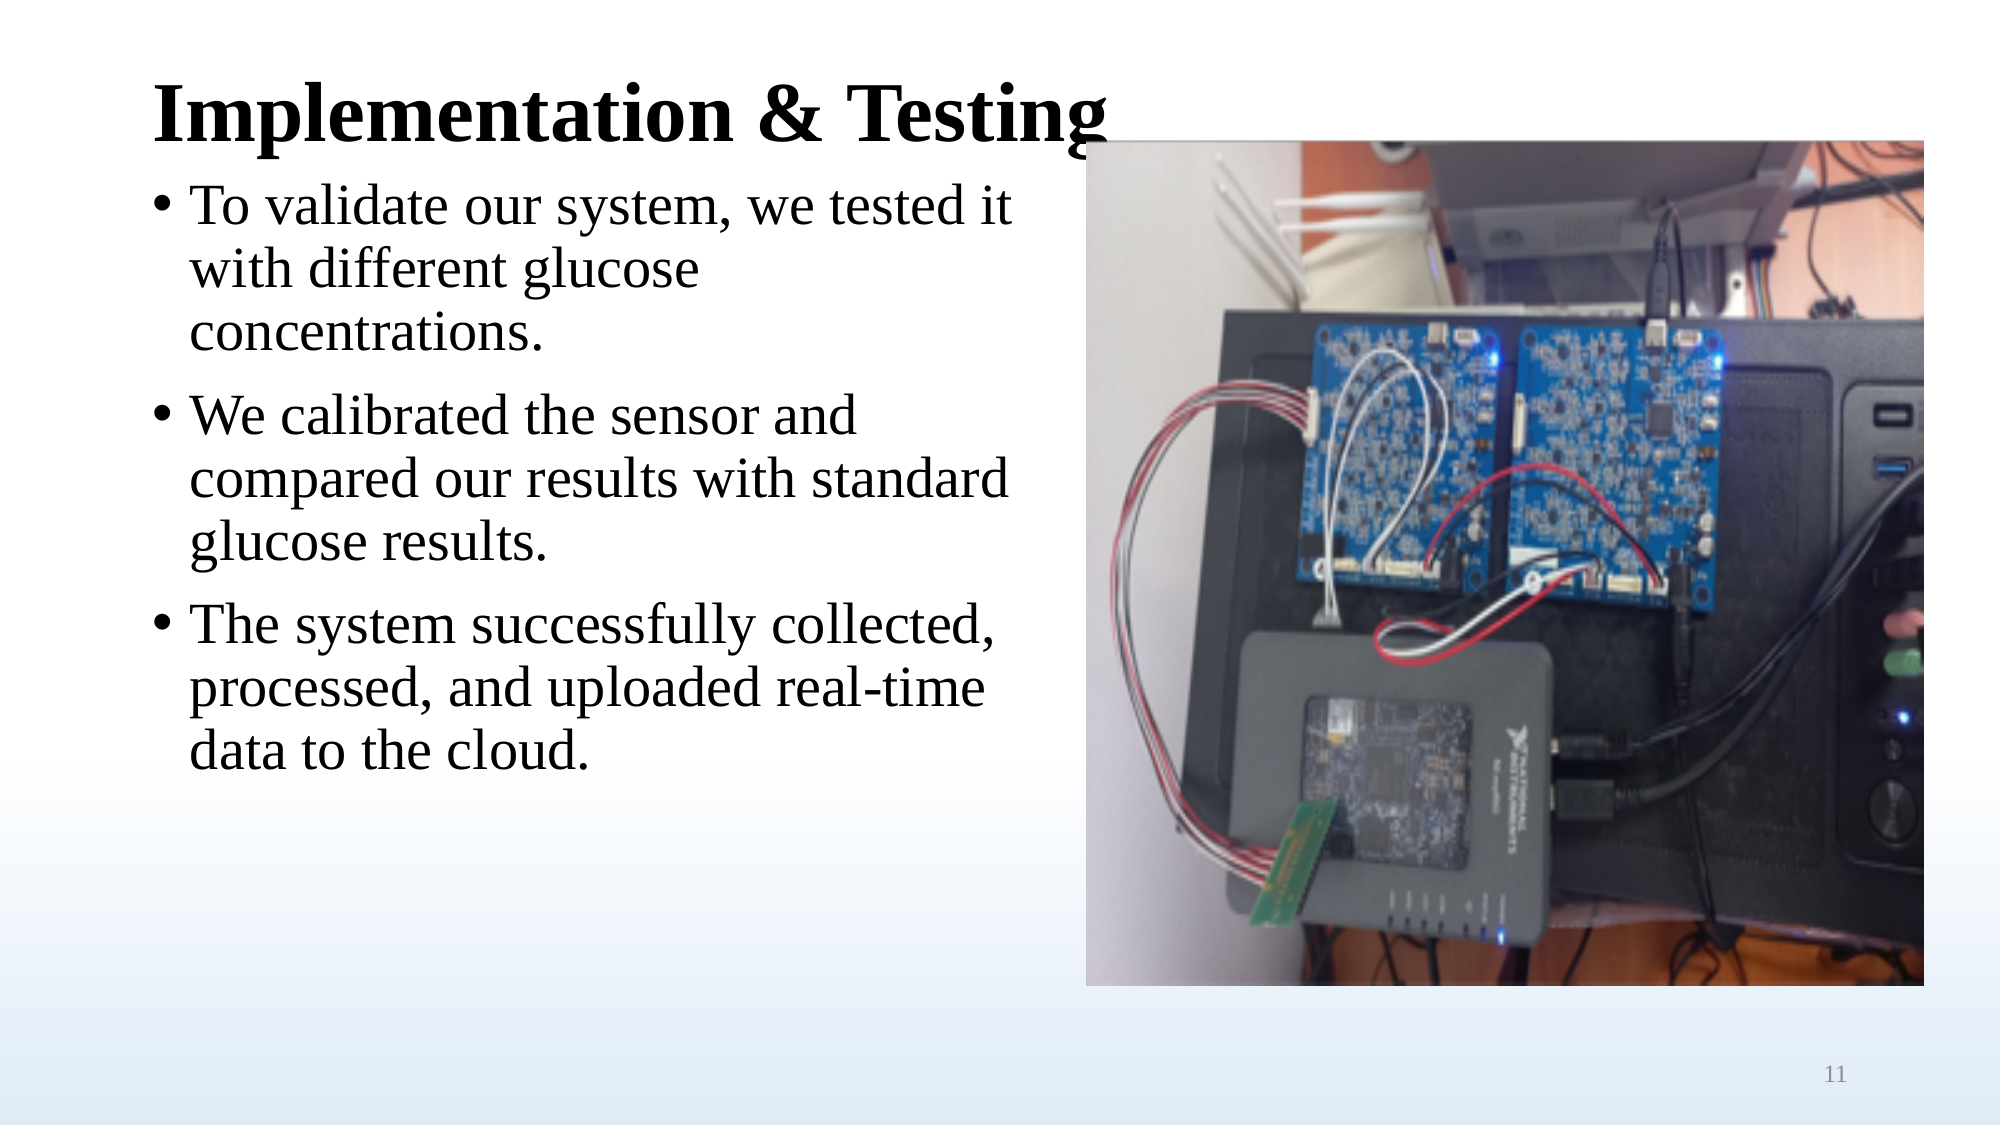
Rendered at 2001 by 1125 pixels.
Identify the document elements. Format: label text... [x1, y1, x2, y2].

title Implementation & Testing [137, 59, 1863, 168]
list To validate our system, we tested it with different glucose concentrations. We calibrated the sensor and compared our results with standard glucose results. The system successfully collected, processed, and uploaded real-time data to the cloud. [137, 167, 1041, 1014]
slide_number 11 [1412, 1042, 1863, 1103]
picture [1086, 139, 1924, 986]
